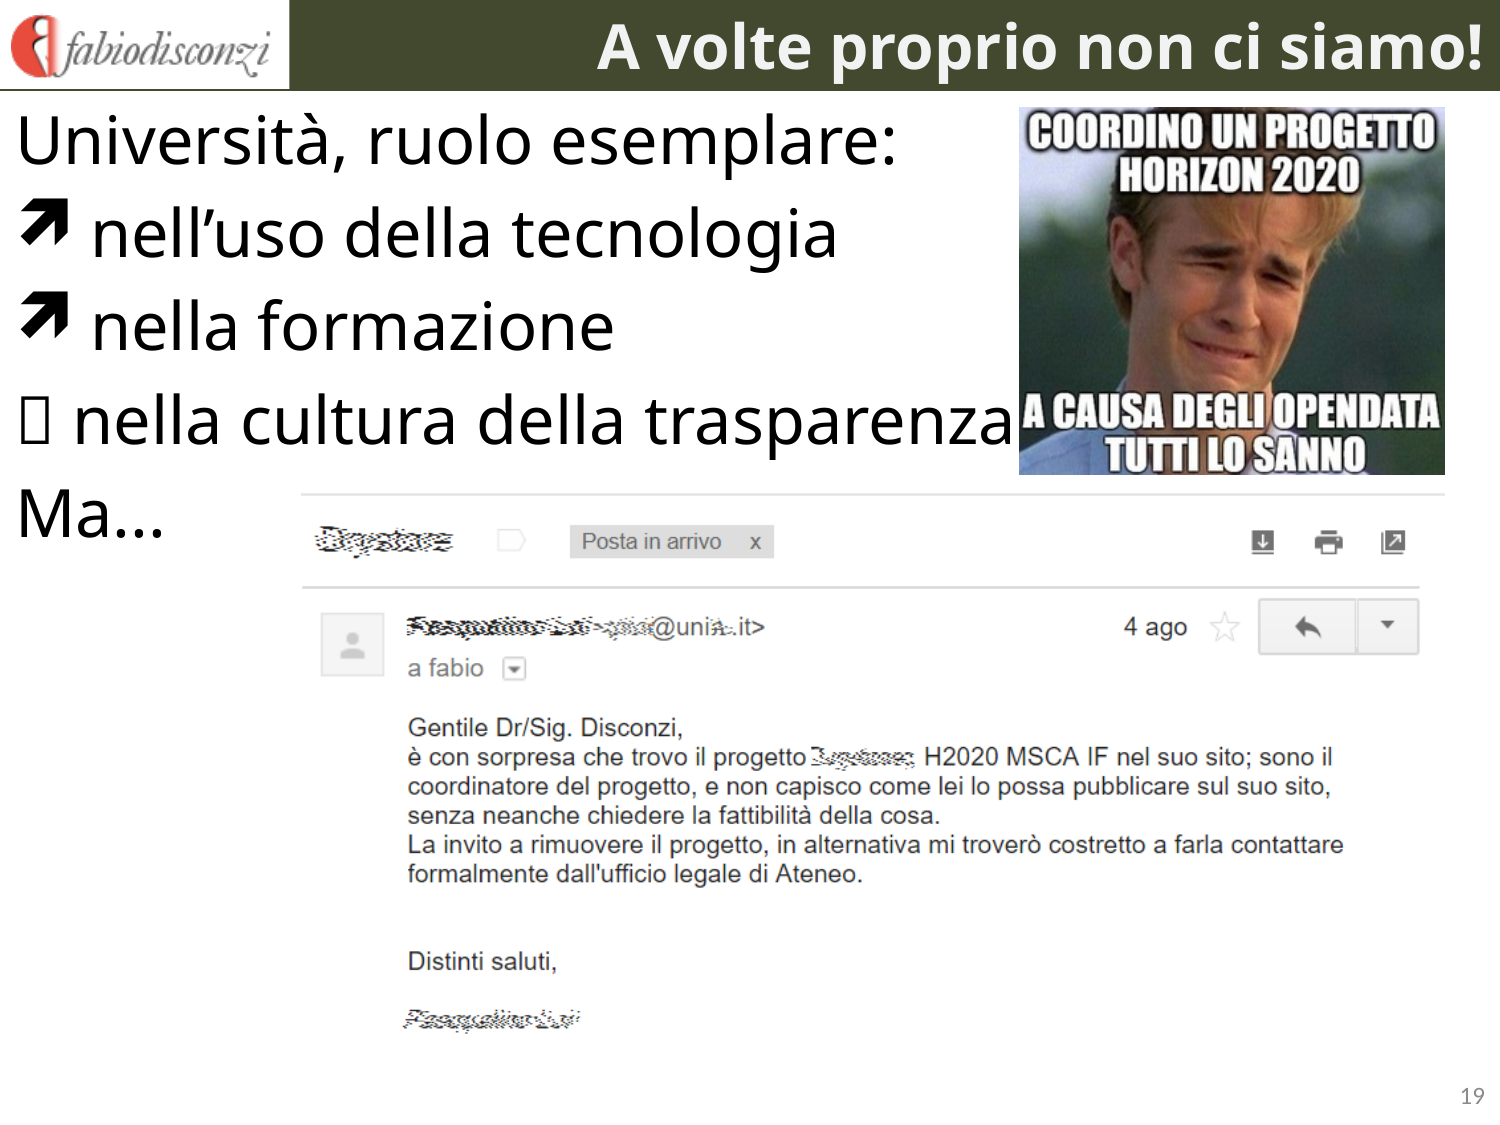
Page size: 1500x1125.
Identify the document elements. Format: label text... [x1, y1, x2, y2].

picture [300, 492, 1446, 1083]
title A volte proprio non ci siamo! [289, 0, 1500, 90]
slide_number 19 [1435, 1065, 1500, 1125]
picture [11, 11, 278, 89]
picture [1018, 106, 1445, 475]
list Università, ruolo esemplare: nell’uso della tecnologia nella formazione  nella cultura della trasparenza Ma... [0, 90, 1500, 1047]
